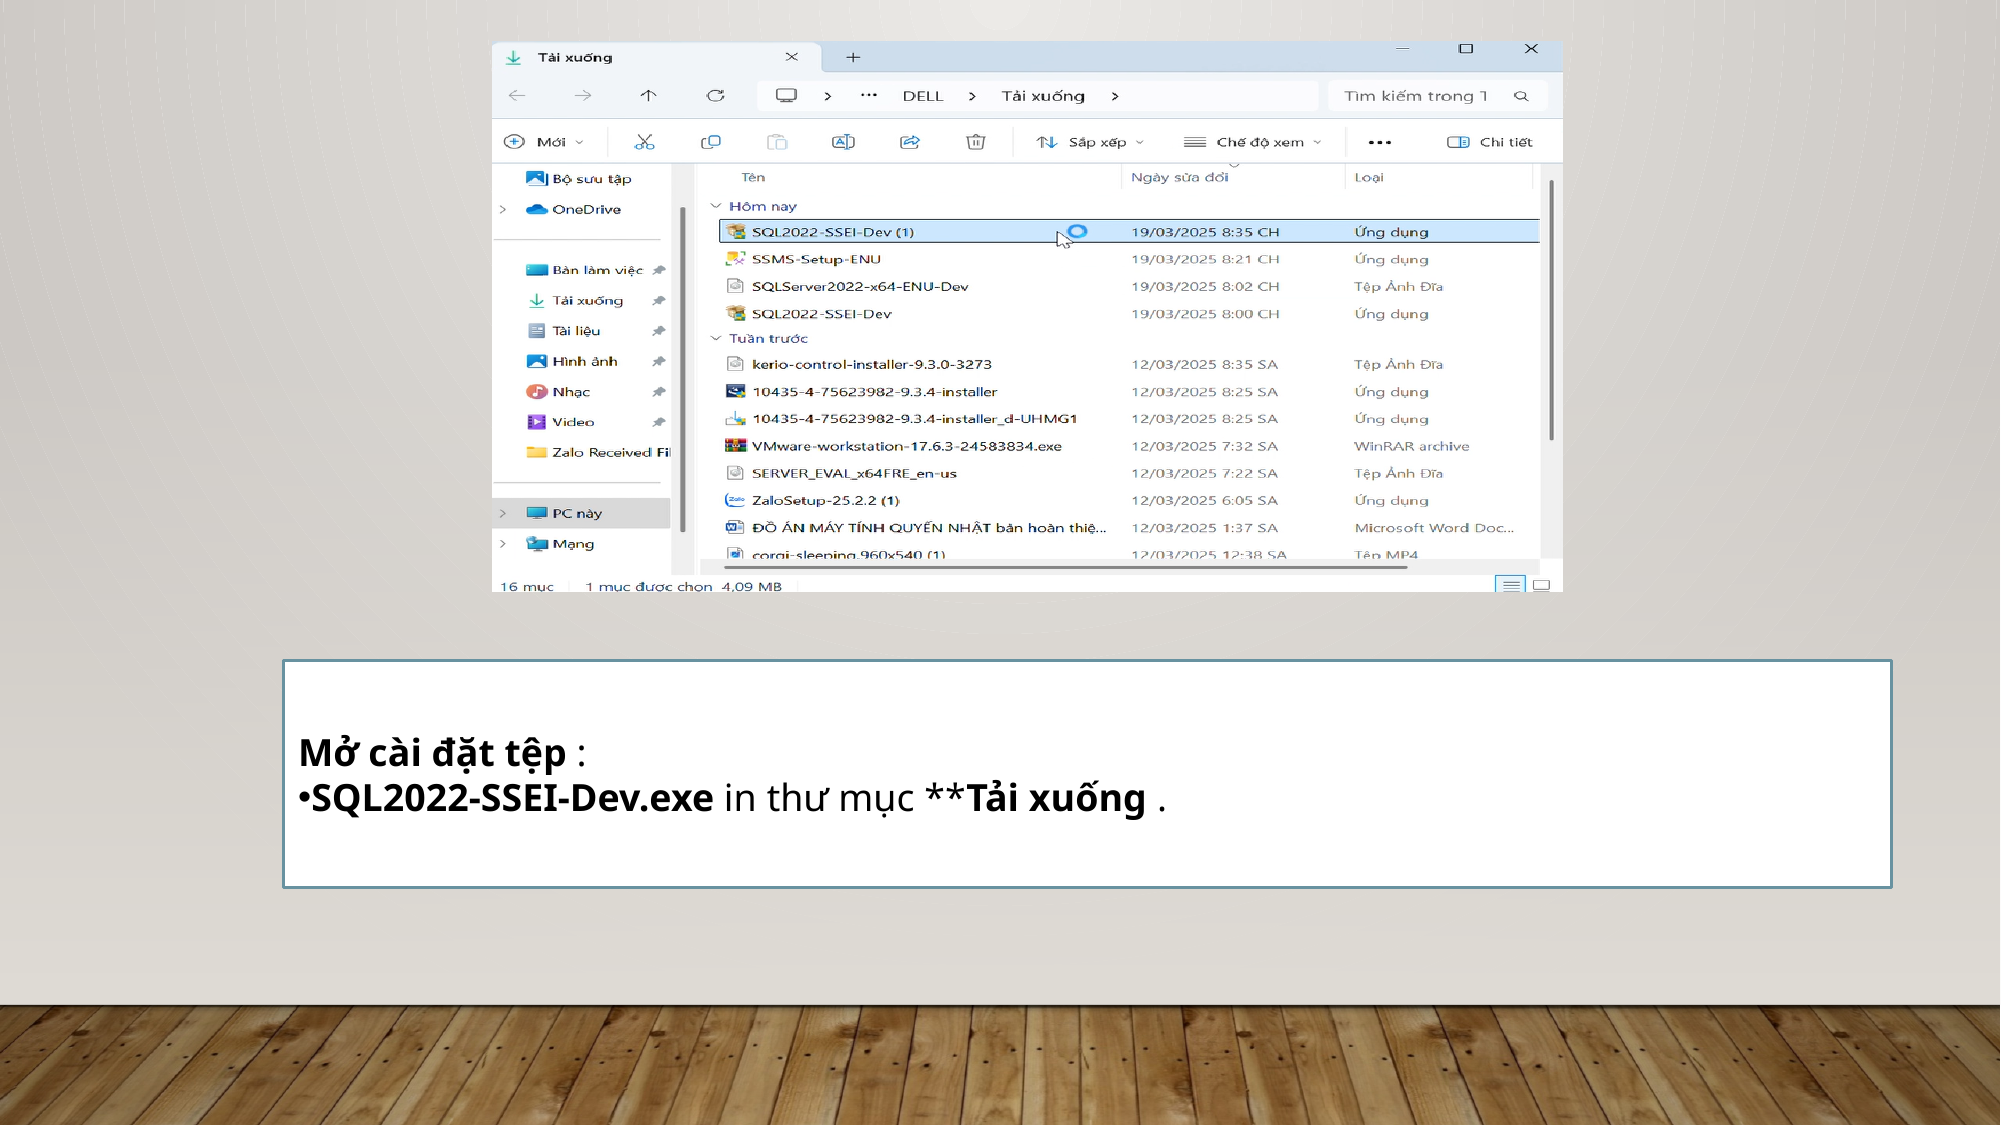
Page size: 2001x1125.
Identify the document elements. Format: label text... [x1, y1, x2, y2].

picture [492, 41, 1564, 593]
picture [0, 1005, 2000, 1125]
text_box Mở cài đặt tệp : SQL2022-SSEI-Dev.exe in thư mục **Tải xuống . [282, 659, 1893, 889]
